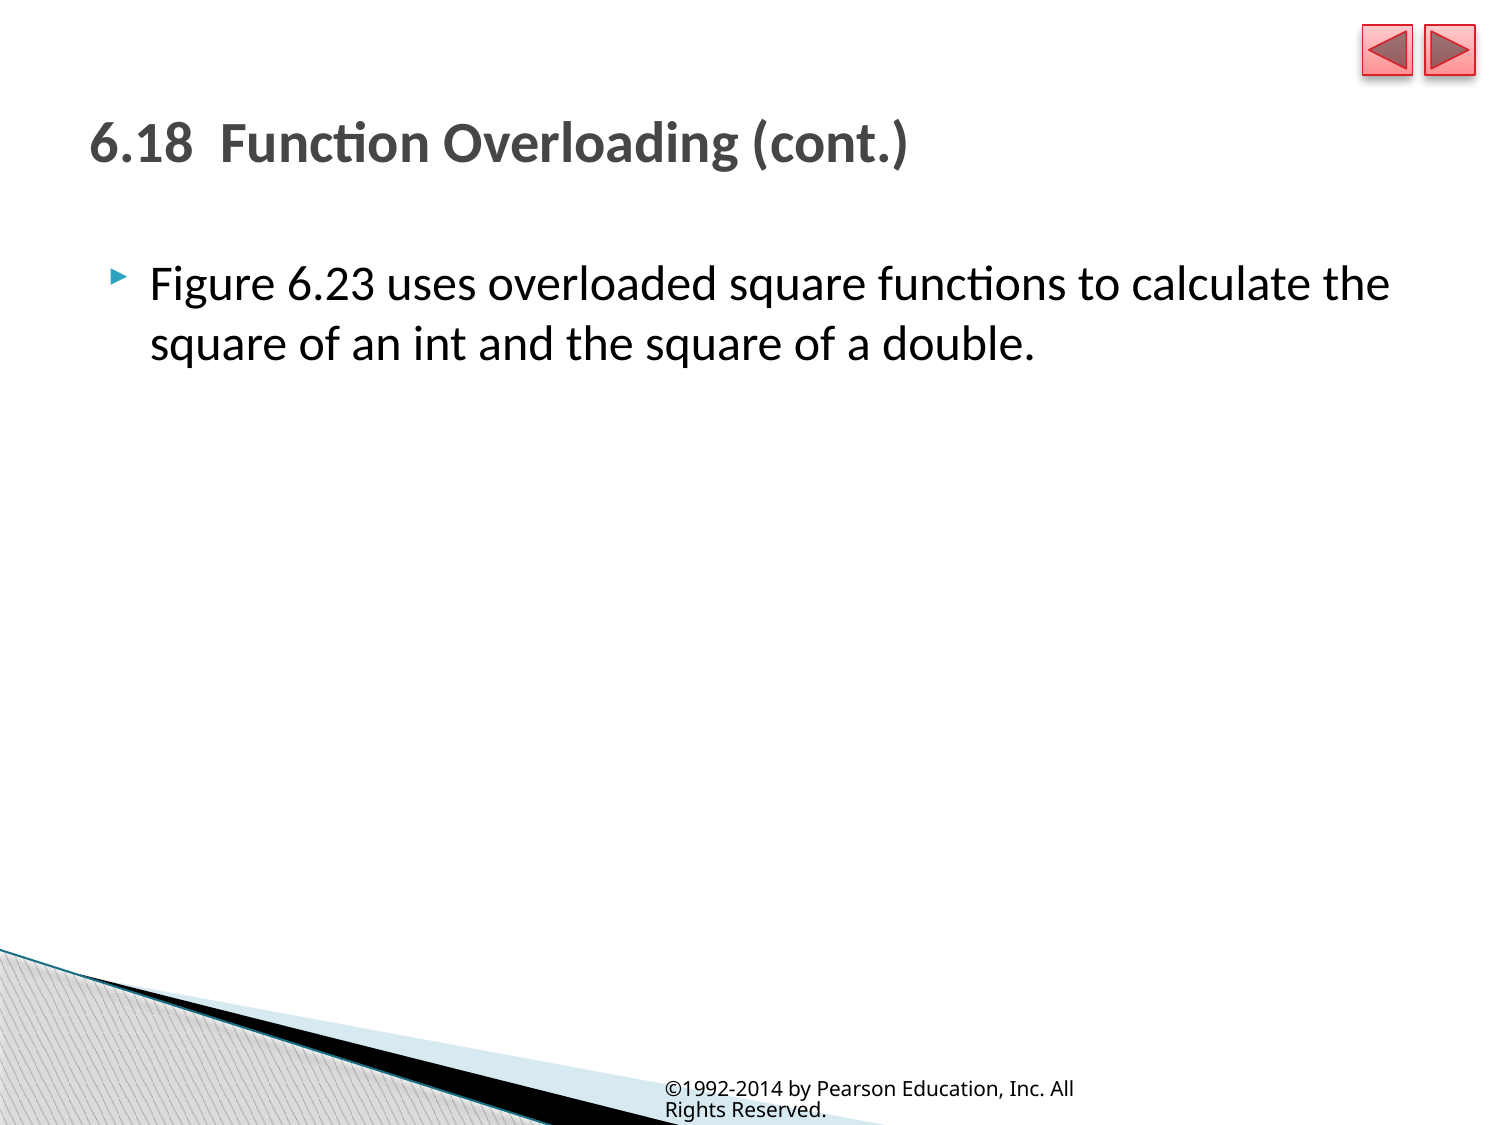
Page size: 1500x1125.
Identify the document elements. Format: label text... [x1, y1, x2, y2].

footer ©1992-2014 by Pearson Education, Inc. All Rights Reserved. [650, 1051, 1105, 1112]
list Figure 6.23 uses overloaded square functions to calculate the square of an int and the square of a double. [75, 242, 1425, 986]
title 6.18 Function Overloading (cont.) [75, 45, 1425, 233]
